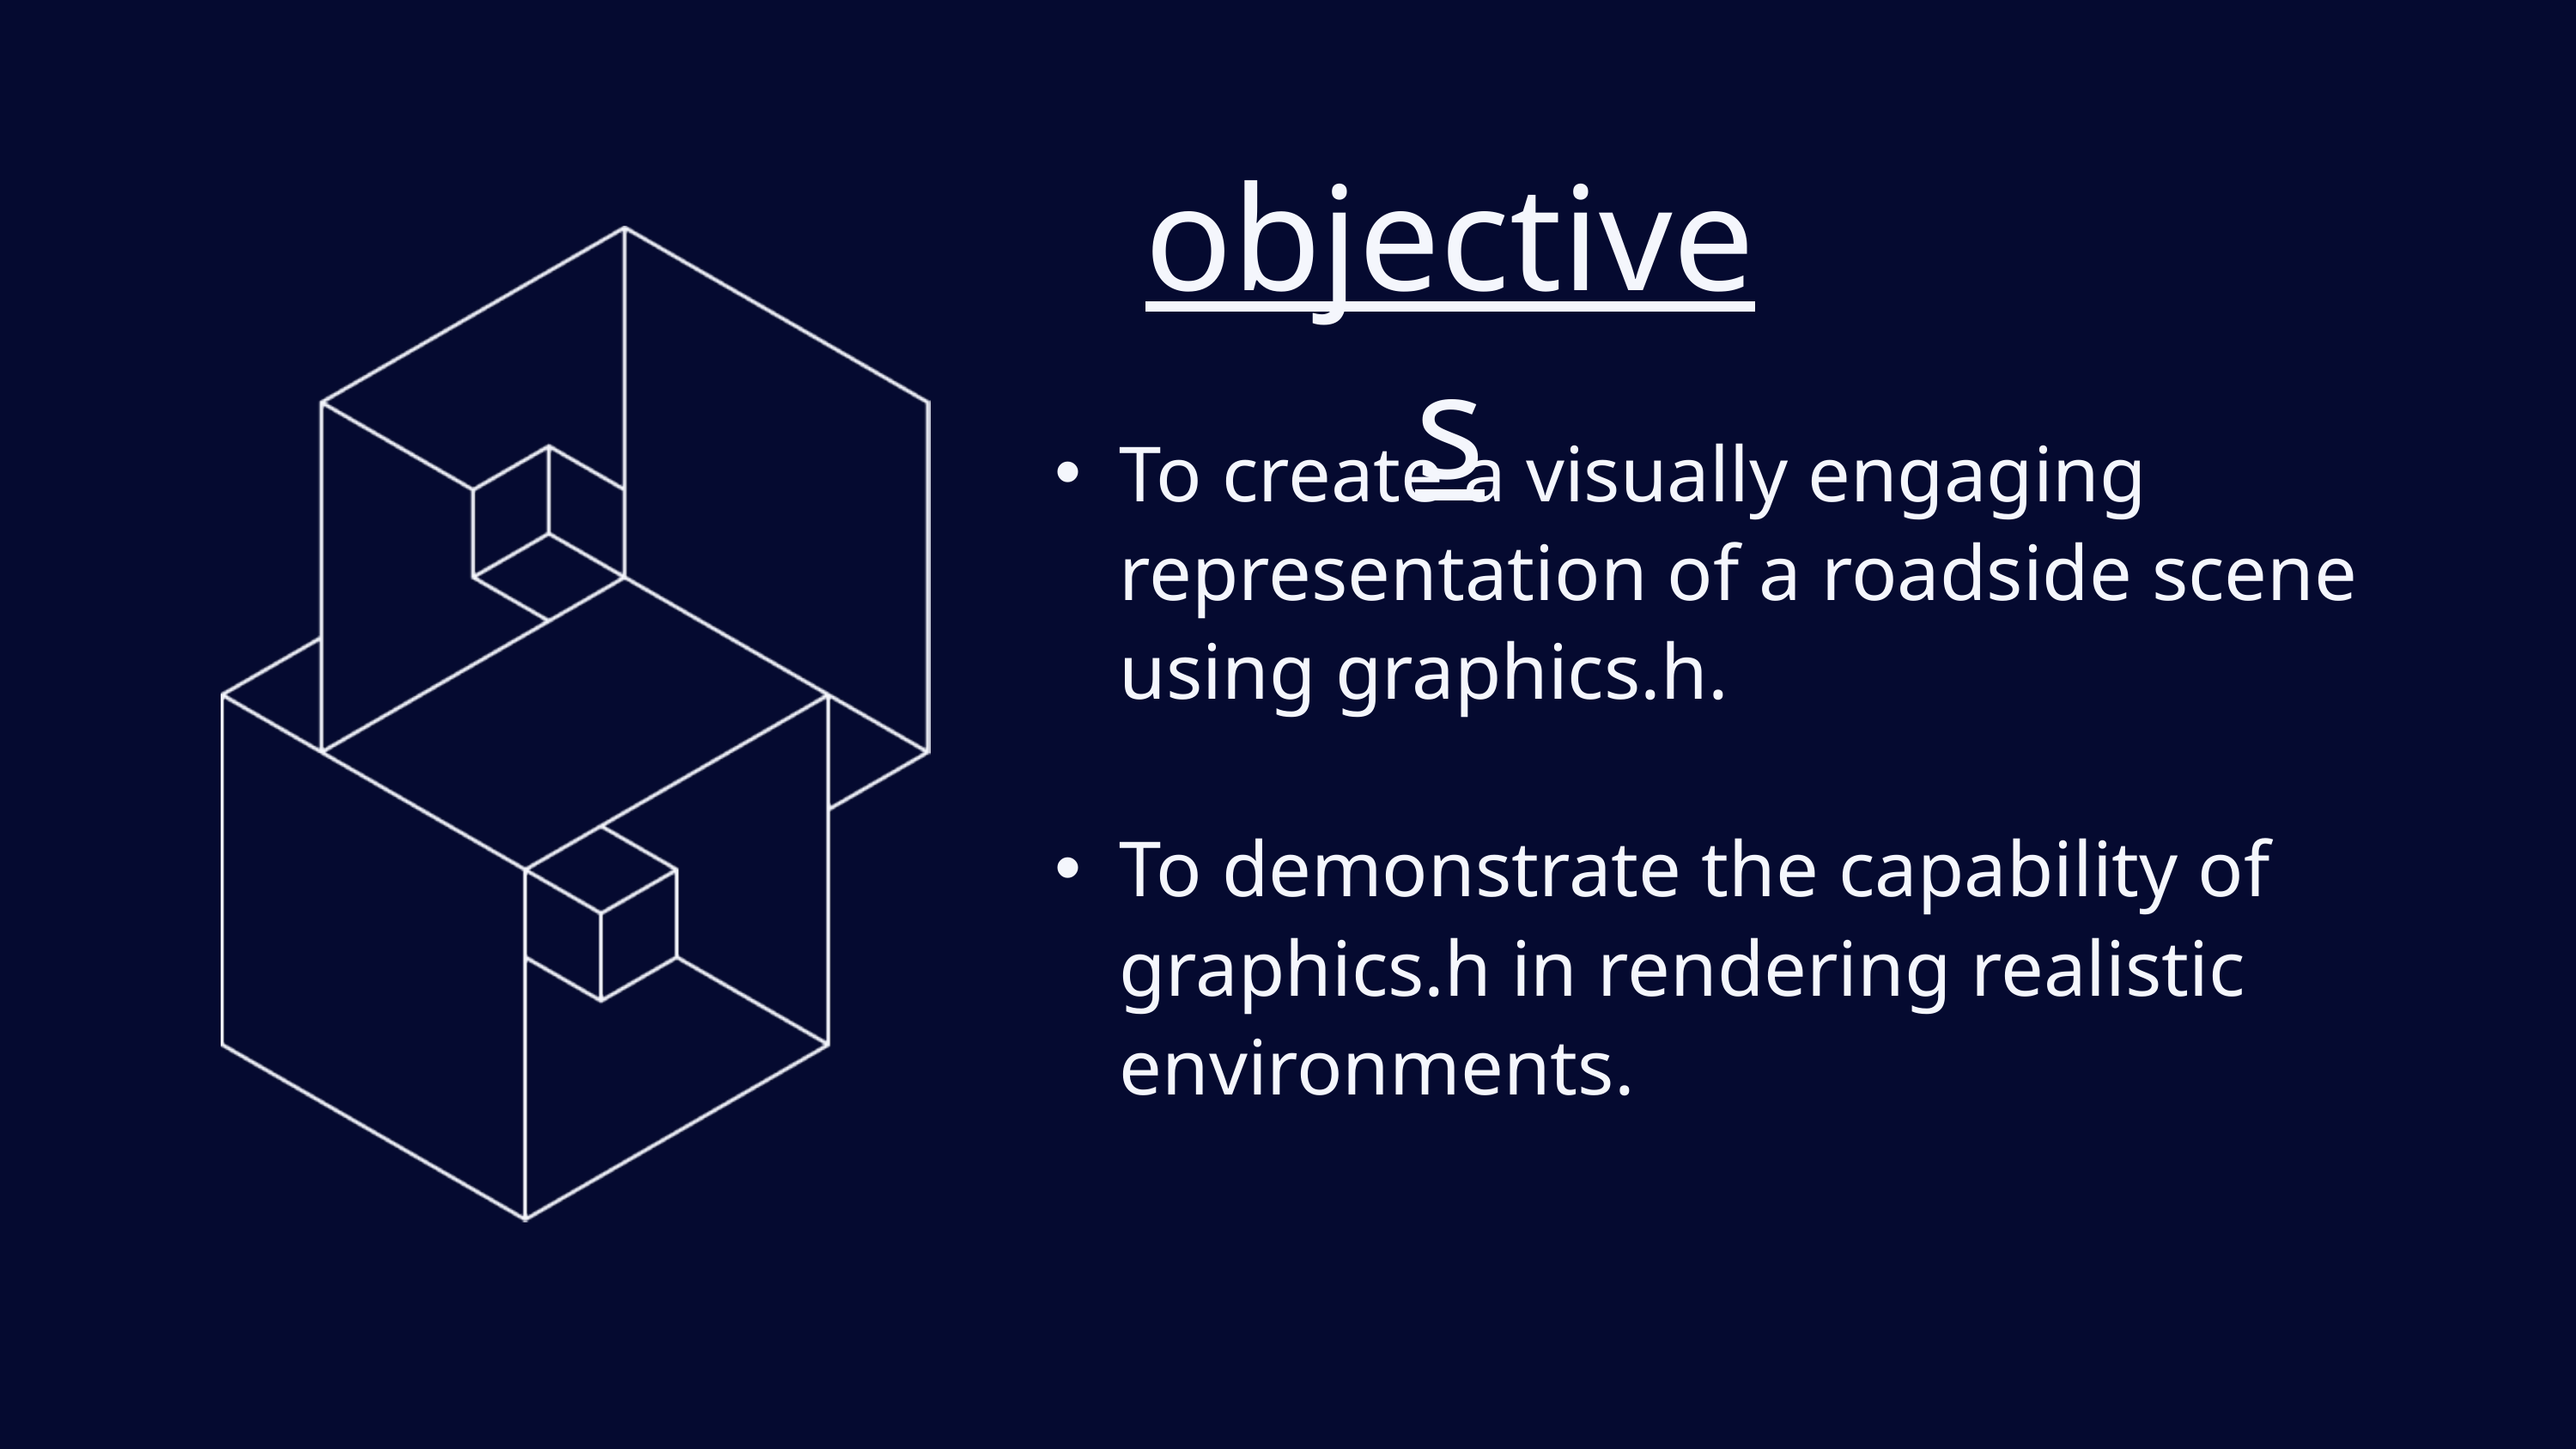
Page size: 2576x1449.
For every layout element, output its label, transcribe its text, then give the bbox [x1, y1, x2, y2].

text_box [221, 226, 931, 1222]
text_box objectives [1122, 131, 1777, 508]
text_box To create a visually engaging representation of a roadside scene using graphics.h. To demonstrate the capability of graphics.h in rendering realistic environments. [989, 417, 2432, 1307]
